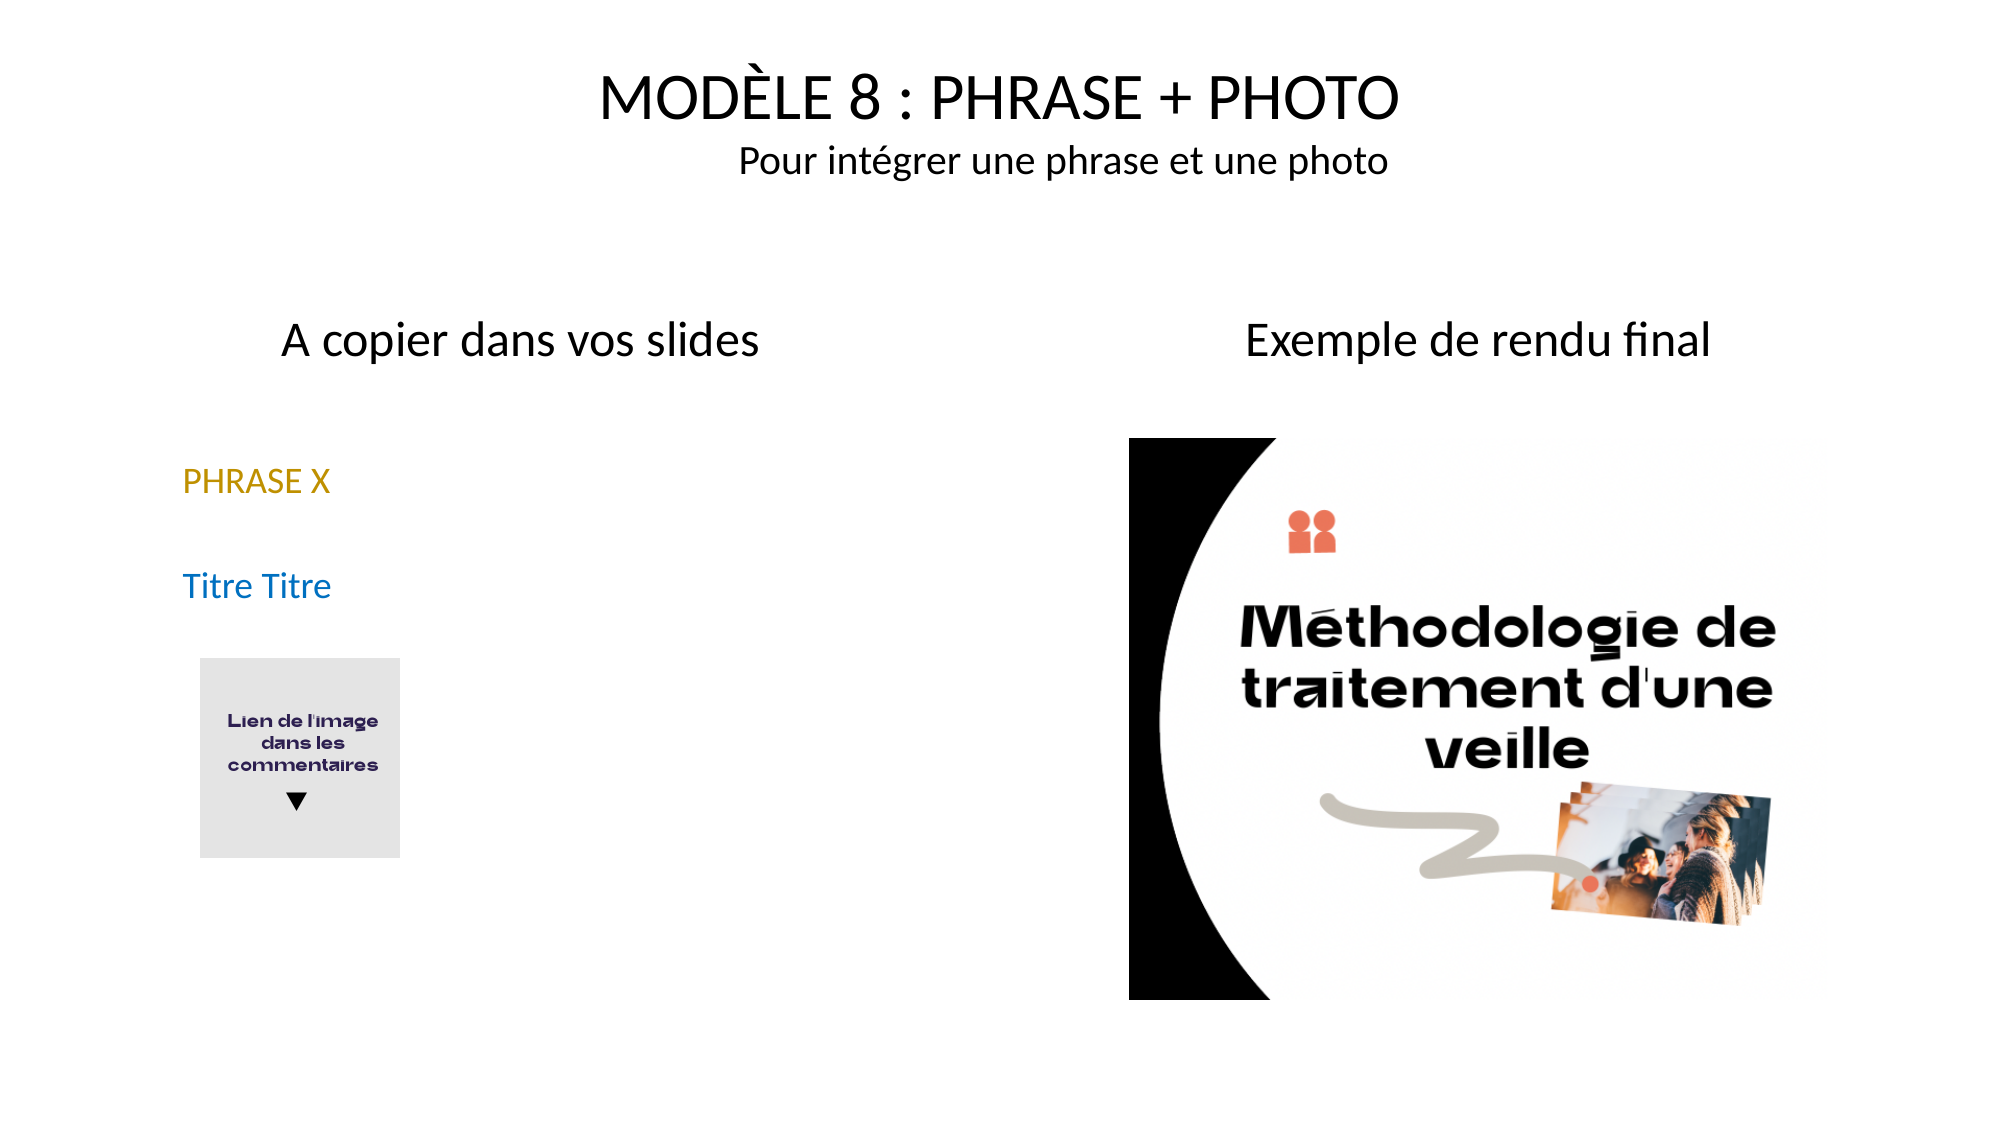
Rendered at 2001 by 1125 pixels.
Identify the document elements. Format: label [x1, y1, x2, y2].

picture [1129, 438, 1828, 1000]
text_box [167, 448, 900, 858]
